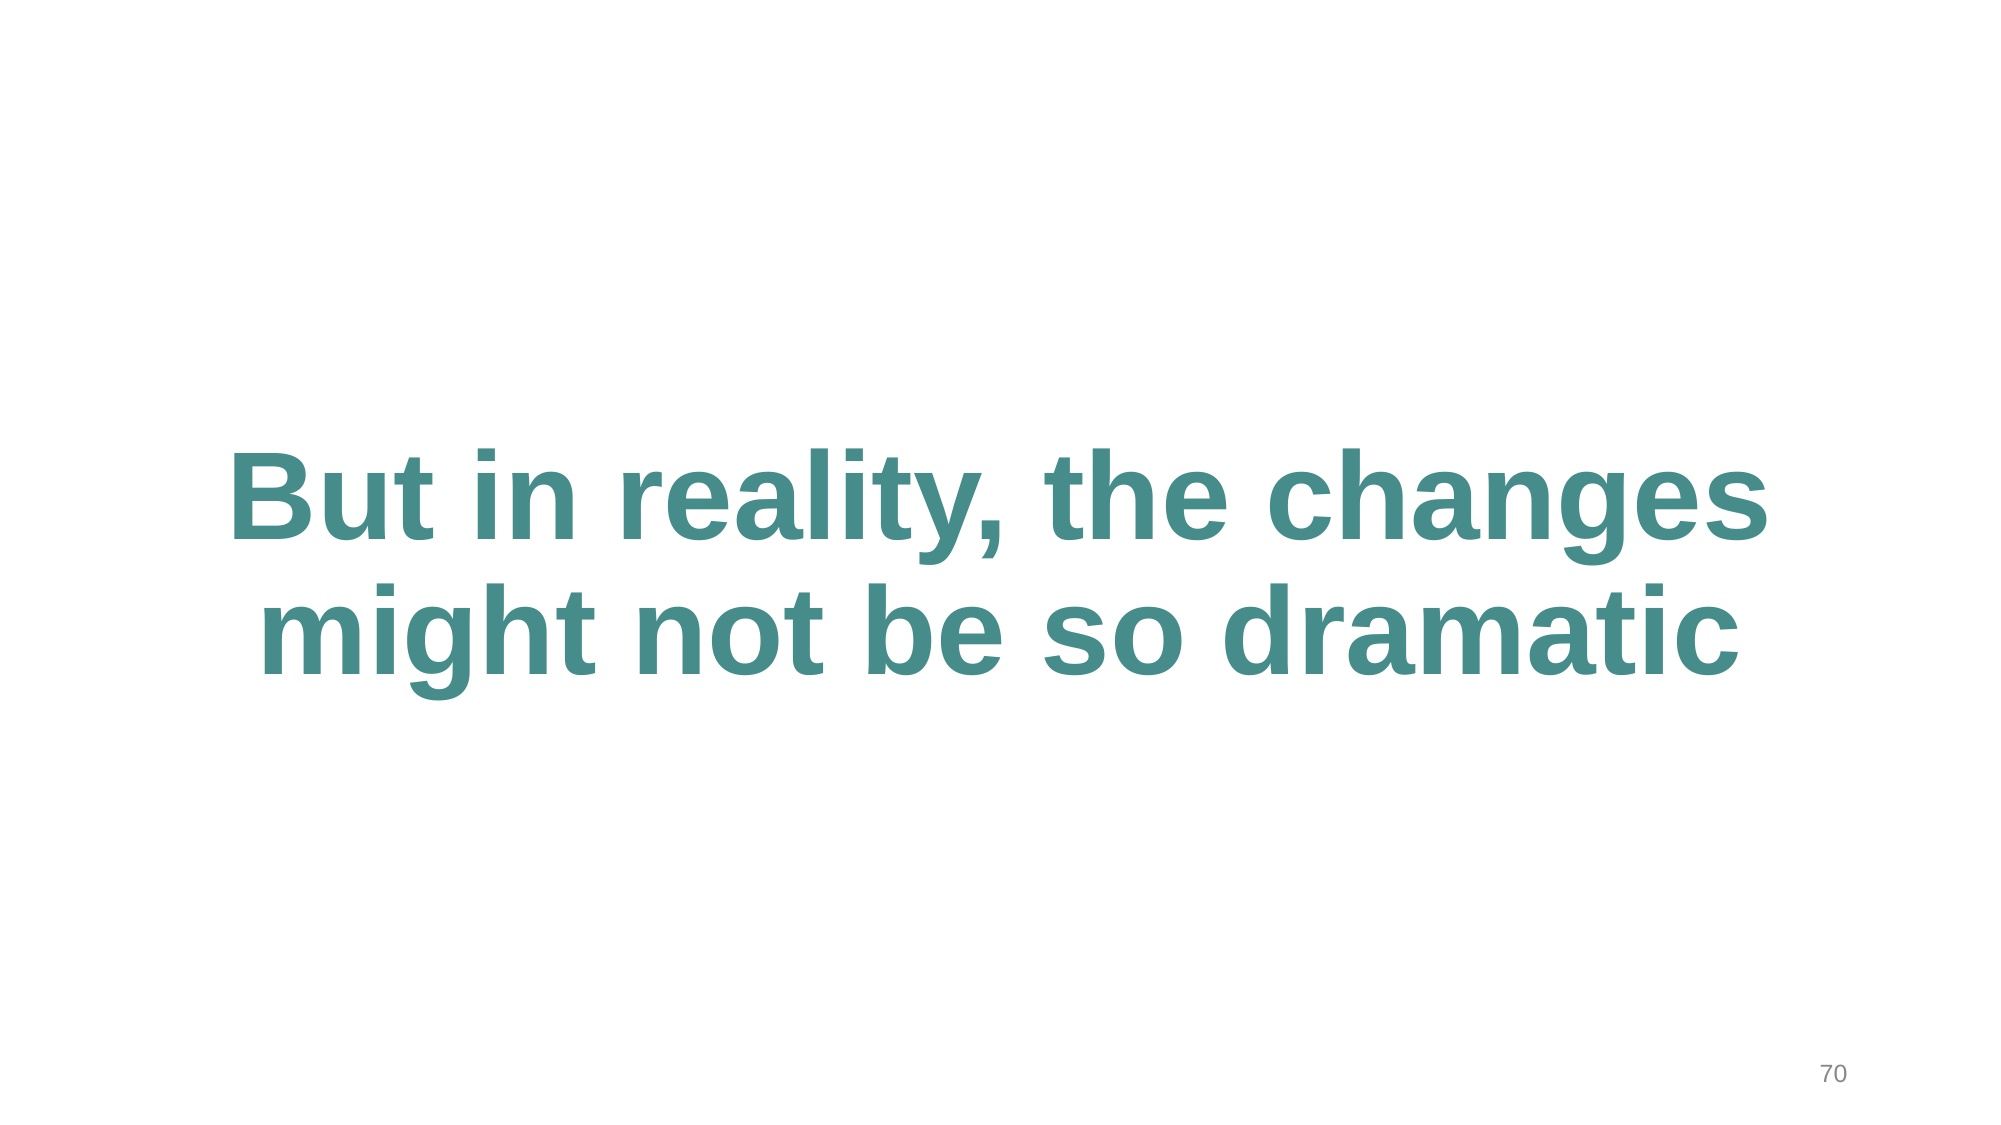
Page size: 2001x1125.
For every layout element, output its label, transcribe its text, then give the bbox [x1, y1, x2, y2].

slide_number 70 [1412, 1042, 1863, 1103]
title But in reality, the changes might not be so dramatic [113, 415, 1887, 710]
